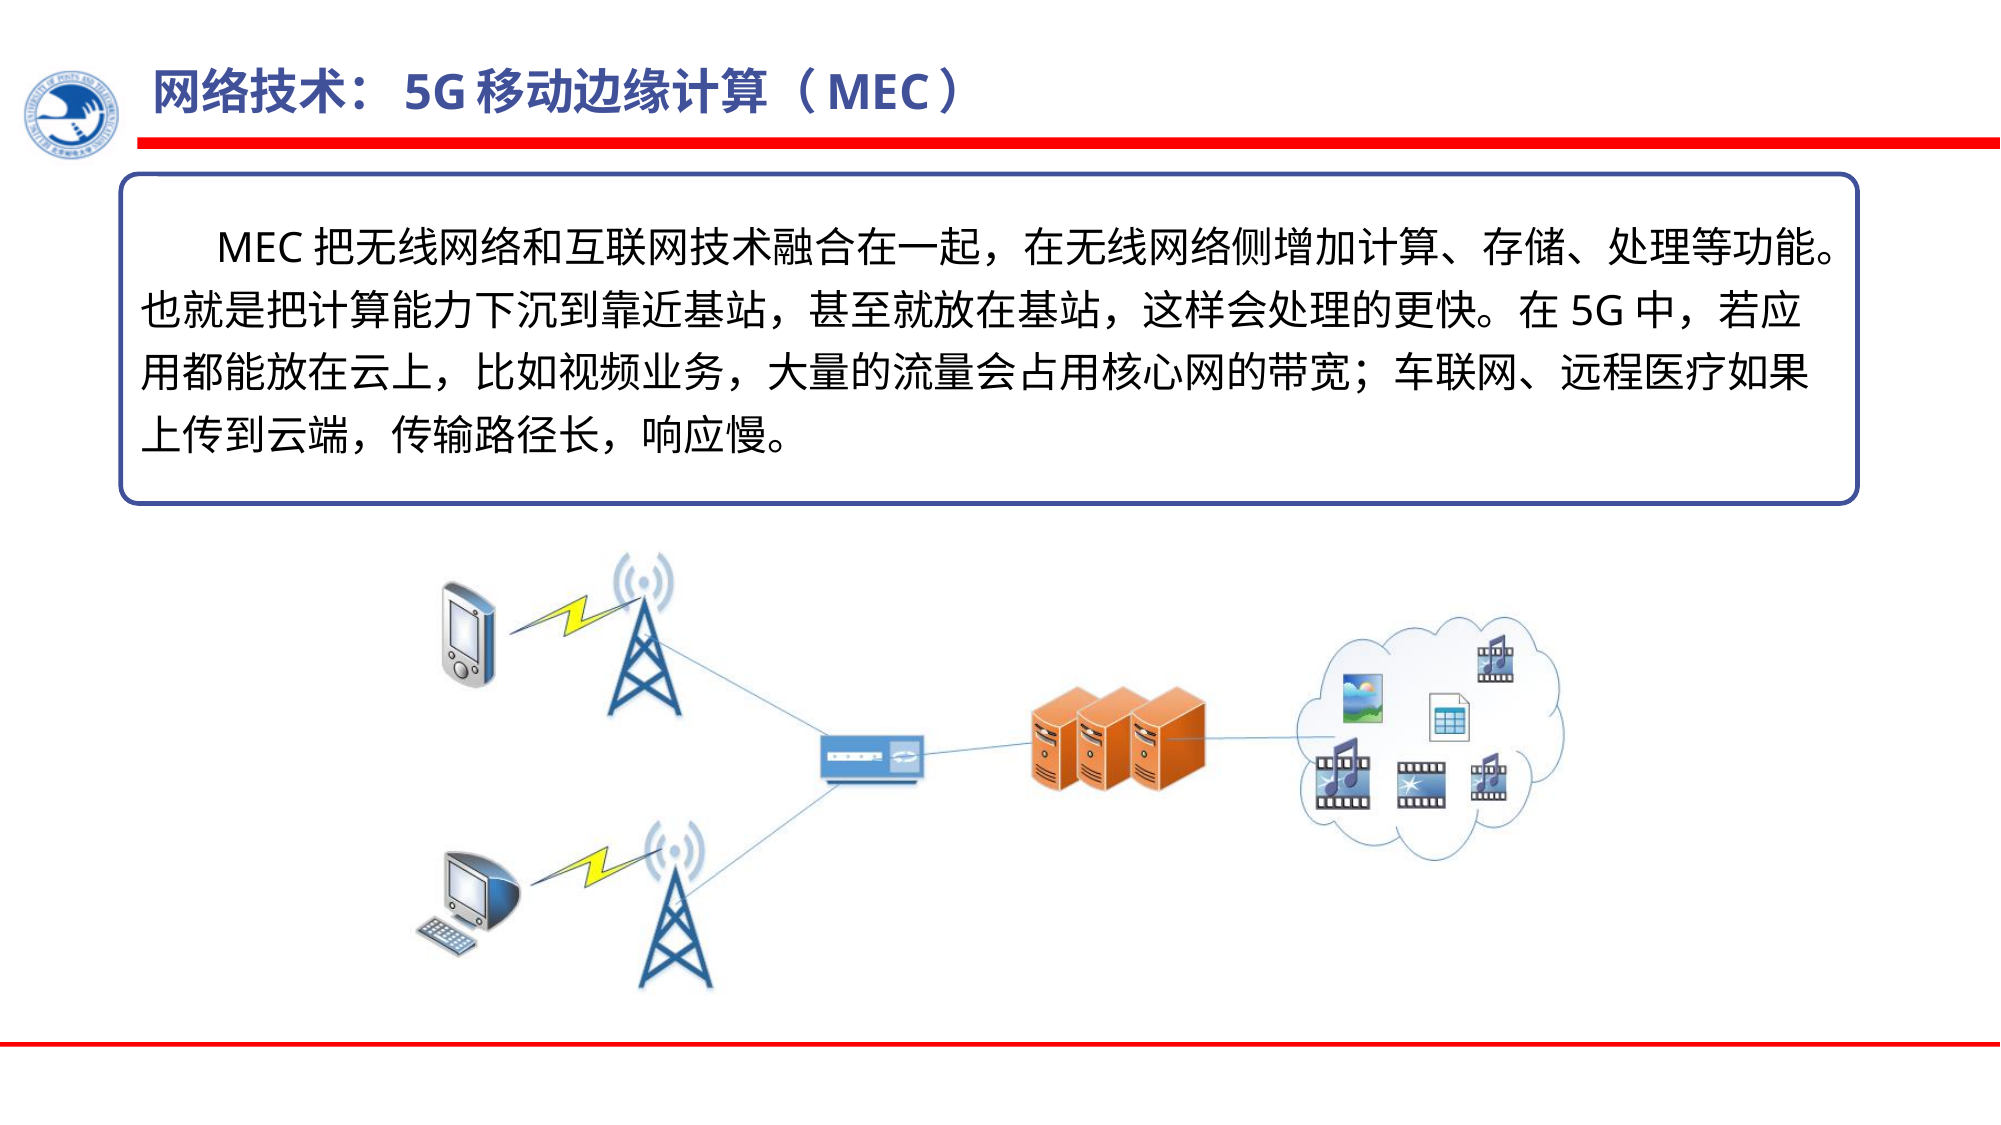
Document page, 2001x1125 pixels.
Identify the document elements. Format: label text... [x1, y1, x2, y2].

title 网络技术：5G移动边缘计算（MEC） [137, 59, 1863, 128]
text_box MEC把无线网络和互联网技术融合在一起，在无线网络侧增加计算、存储、处理等功能。也就是把计算能力下沉到靠近基站，甚至就放在基站，这样会处理的更快。在5G中，若应用都能放在云上，比如视频业务，大量的流量会占用核心网的带宽；车联网、远程医疗如果上传到云端，传输路径长，响应慢。 [119, 172, 1859, 505]
picture [19, 66, 126, 166]
picture [409, 549, 1568, 997]
